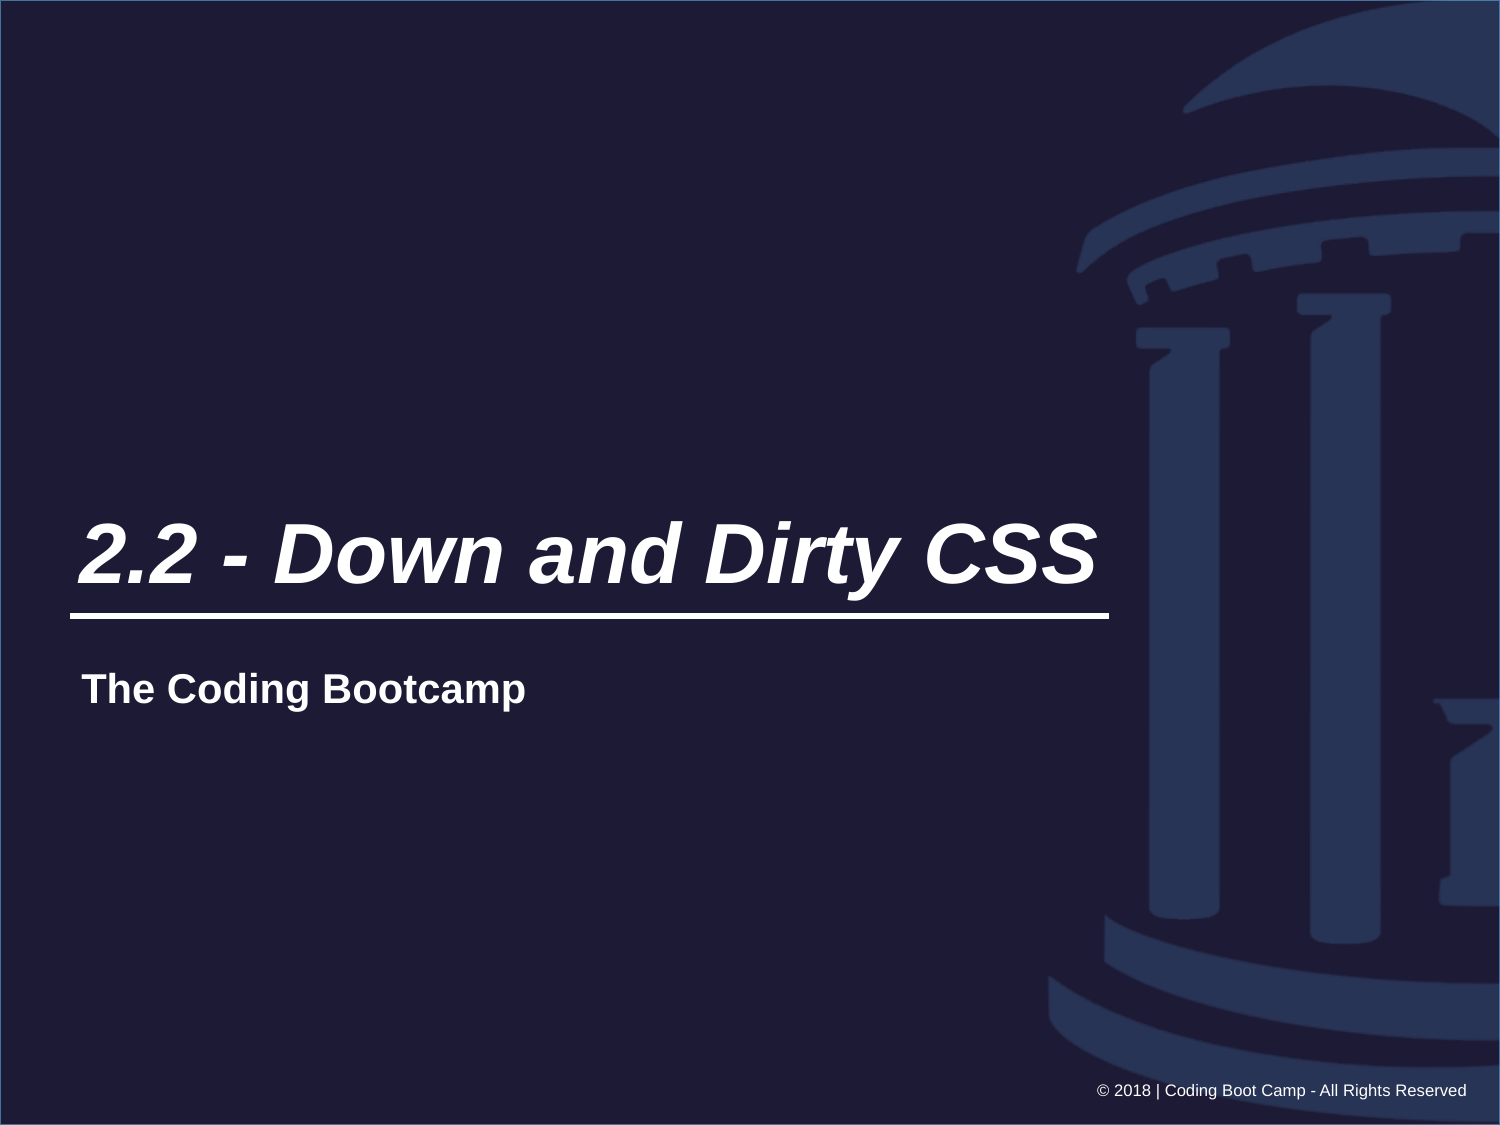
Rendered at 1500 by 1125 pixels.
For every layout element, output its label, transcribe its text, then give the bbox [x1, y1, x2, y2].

title 2.2 - Down and Dirty CSS [64, 484, 1415, 628]
